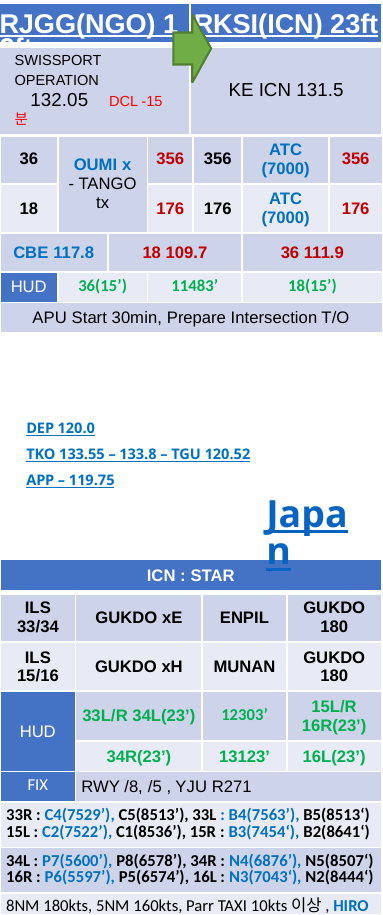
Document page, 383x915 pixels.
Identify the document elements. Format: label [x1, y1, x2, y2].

table_cell [1, 303, 382, 332]
table_cell [148, 273, 241, 302]
table_cell [148, 185, 192, 232]
table_cell [1, 234, 107, 271]
table_cell [1, 848, 381, 892]
table_cell [76, 692, 201, 740]
table_cell [194, 137, 241, 183]
table_cell [243, 185, 328, 232]
text_box [173, 14, 212, 83]
table_cell [59, 273, 147, 302]
table_cell [1, 894, 381, 914]
table_cell [288, 692, 381, 740]
table_cell [1, 803, 381, 847]
table_header [1, 560, 381, 590]
table_header [0, 4, 189, 42]
table_cell [59, 137, 147, 232]
table_cell [1, 185, 57, 232]
table_cell [1, 137, 57, 183]
table_cell [76, 595, 201, 641]
table_cell [1, 772, 75, 801]
table_cell [203, 692, 286, 740]
table_cell [1, 595, 75, 641]
table_cell [203, 742, 286, 771]
table_cell [243, 273, 382, 302]
table_cell [76, 742, 201, 771]
table_cell [330, 137, 382, 183]
text_box [11, 404, 372, 541]
table_cell [76, 643, 201, 690]
table_cell [148, 137, 192, 183]
table_cell [203, 643, 286, 690]
table_cell [194, 185, 241, 232]
table_cell [288, 643, 381, 690]
table_cell [288, 595, 381, 641]
table_cell [109, 234, 241, 271]
table_cell [191, 48, 381, 134]
table_cell [243, 234, 382, 271]
table_cell [1, 643, 75, 690]
table_cell [0, 48, 189, 134]
table_cell [76, 772, 381, 801]
table_header [191, 4, 381, 42]
table_cell [243, 137, 328, 183]
table_cell [330, 185, 382, 232]
table_cell [203, 595, 286, 641]
table_cell [1, 273, 57, 302]
table_cell [288, 742, 381, 771]
table_cell [1, 692, 75, 771]
